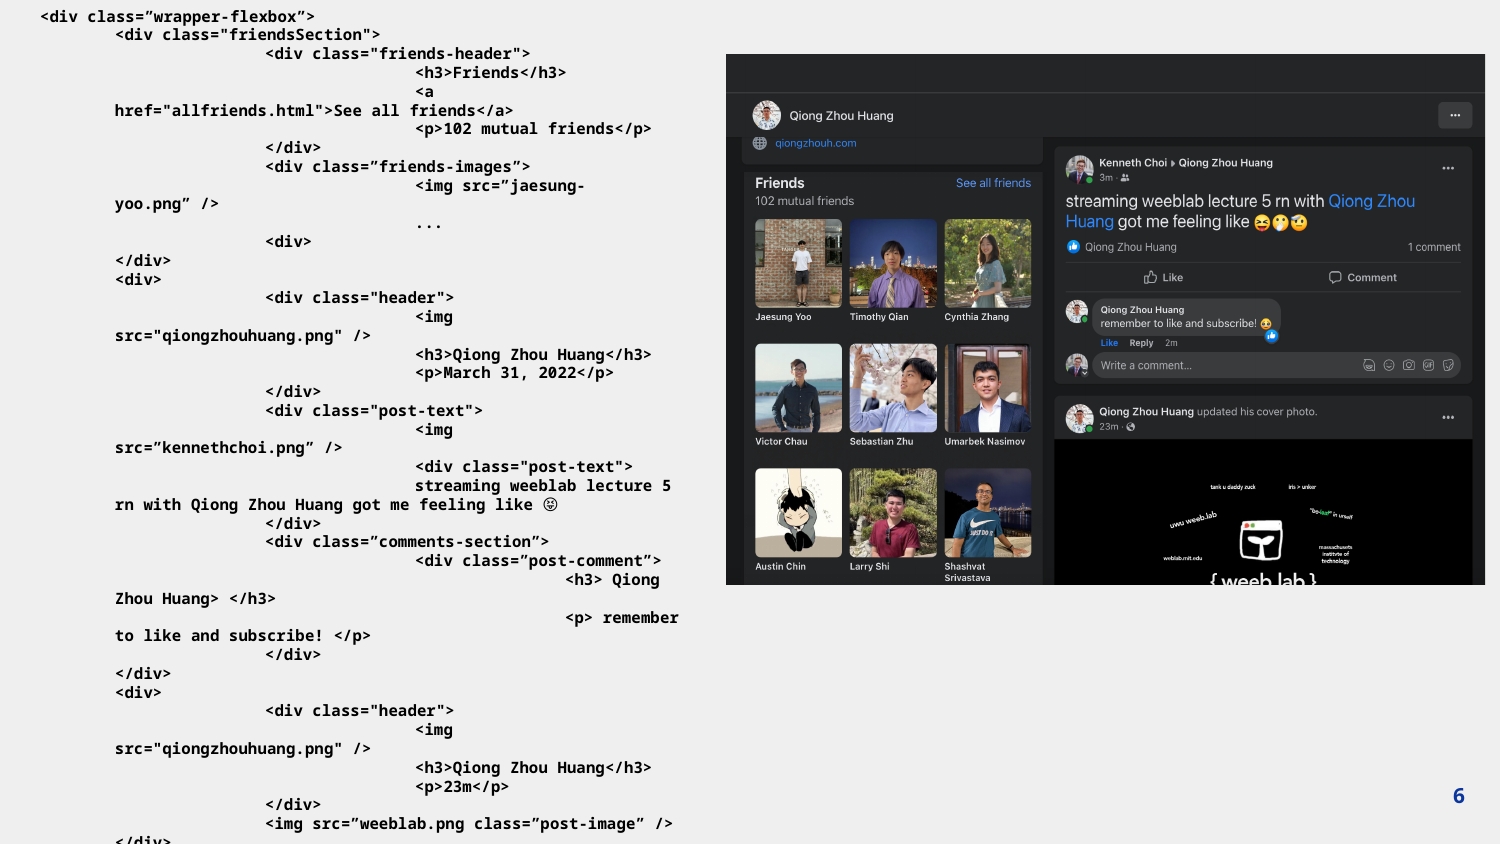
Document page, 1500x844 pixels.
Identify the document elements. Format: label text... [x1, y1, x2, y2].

text_box <div class=”wrapper-flexbox”> <div class="friendsSection"> <div class="friends-header"> <h3>Friends</h3> <a href="allfriends.html">See all friends</a> <p>102 mutual friends</p> </div> <div class=”friends-images”> <img src=”jaesung-yoo.png” /> ... <div> </div> <div> <div class="header"> <img src="qiongzhouhuang.png" /> <h3>Qiong Zhou Huang</h3> <p>March 31, 2022</p> </div> <div class="post-text"> <img src=”kennethchoi.png” /> <div class="post-text"> streaming weeblab lecture 5 rn with Qiong Zhou Huang got me feeling like 😝🫢🫡 </div> <div class=”comments-section”> <div class=”post-comment”> <h3> Qiong Zhou Huang> </h3> <p> remember to like and subscribe! </p> </div> </div> <div> <div class="header"> <img src="qiongzhouhuang.png" /> <h3>Qiong Zhou Huang</h3> <p>23m</p> </div> <img src=”weeblab.png class=”post-image” /> </div> ... (10000 more posts) ... </div> [25, 0, 705, 844]
picture [725, 54, 1486, 585]
slide_number 6 [1389, 764, 1480, 830]
